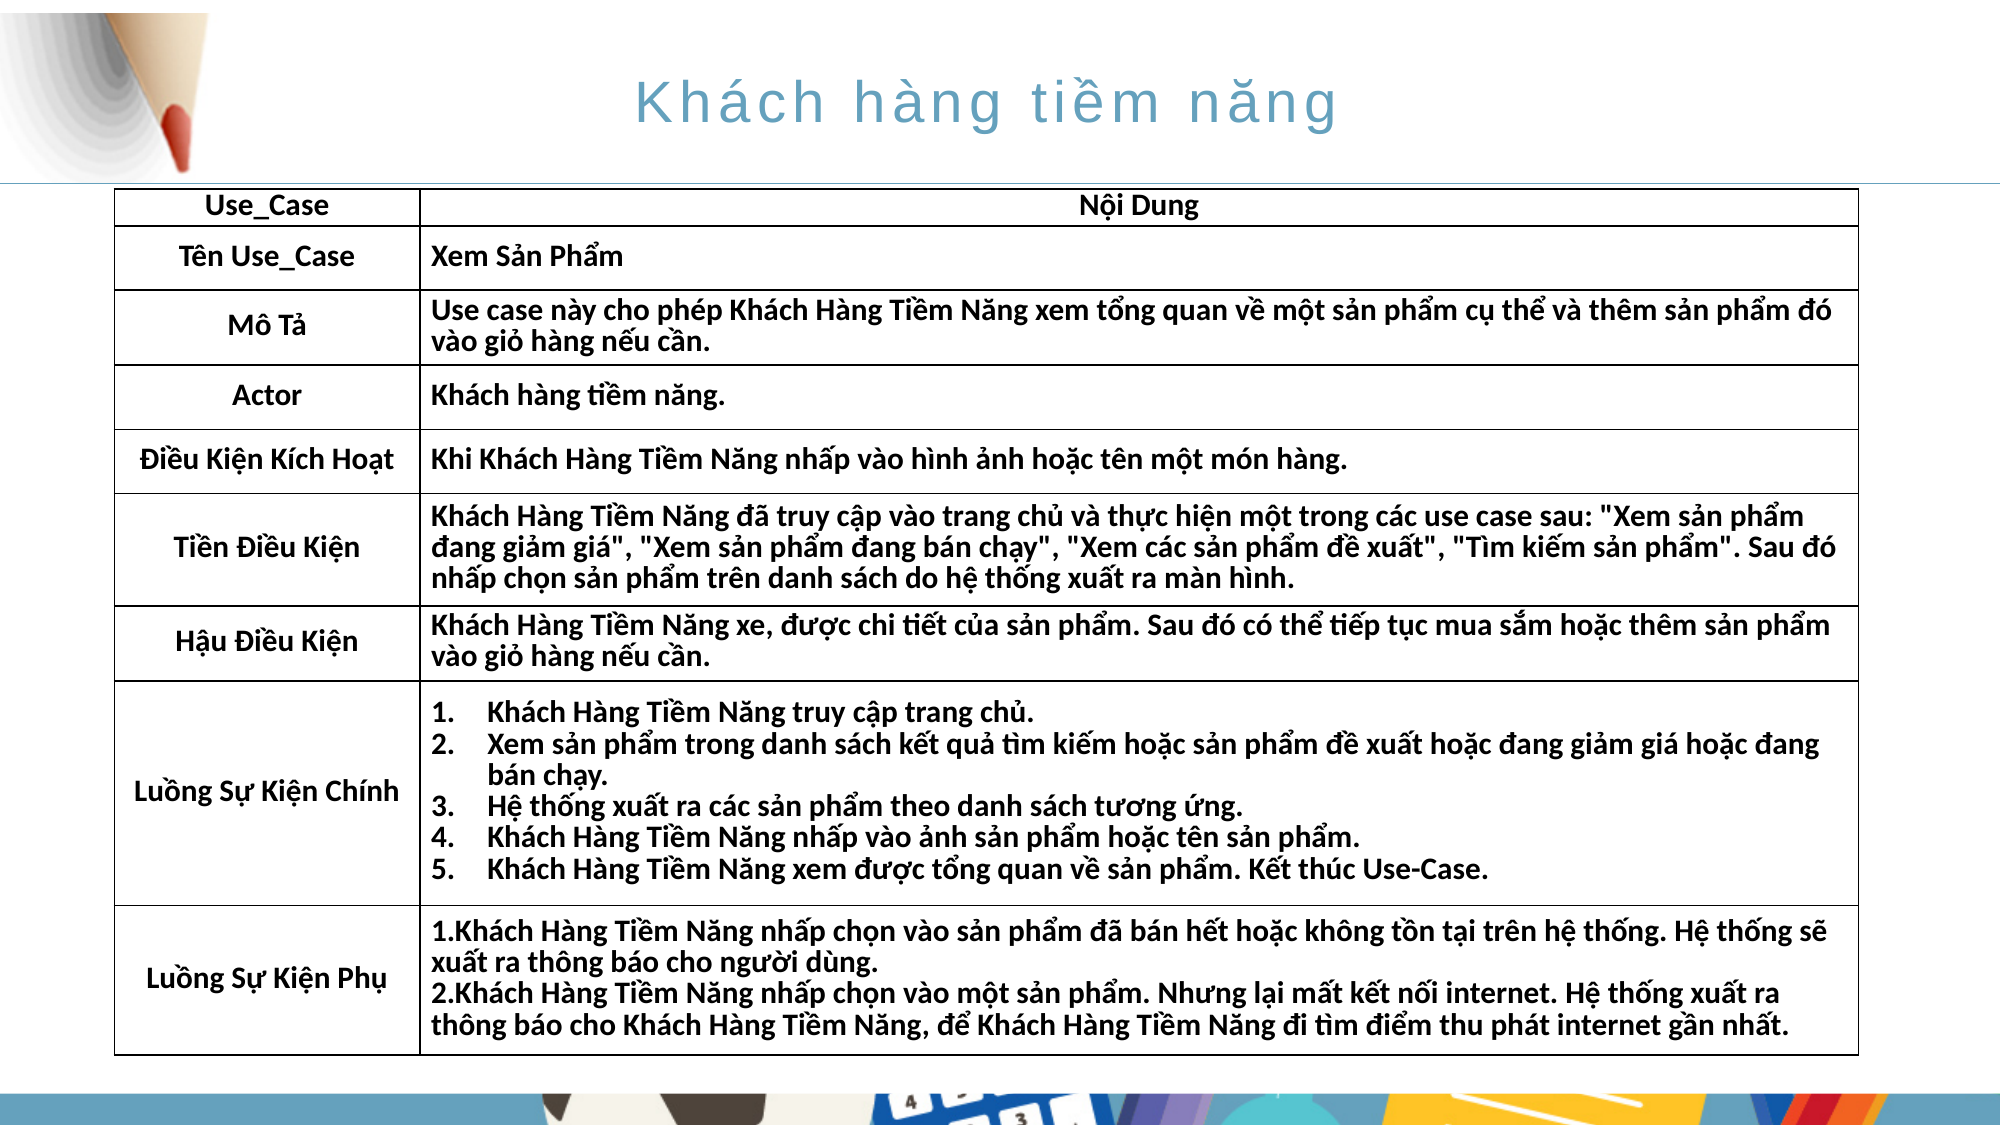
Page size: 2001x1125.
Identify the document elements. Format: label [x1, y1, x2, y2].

text_box [0, 13, 2000, 1125]
